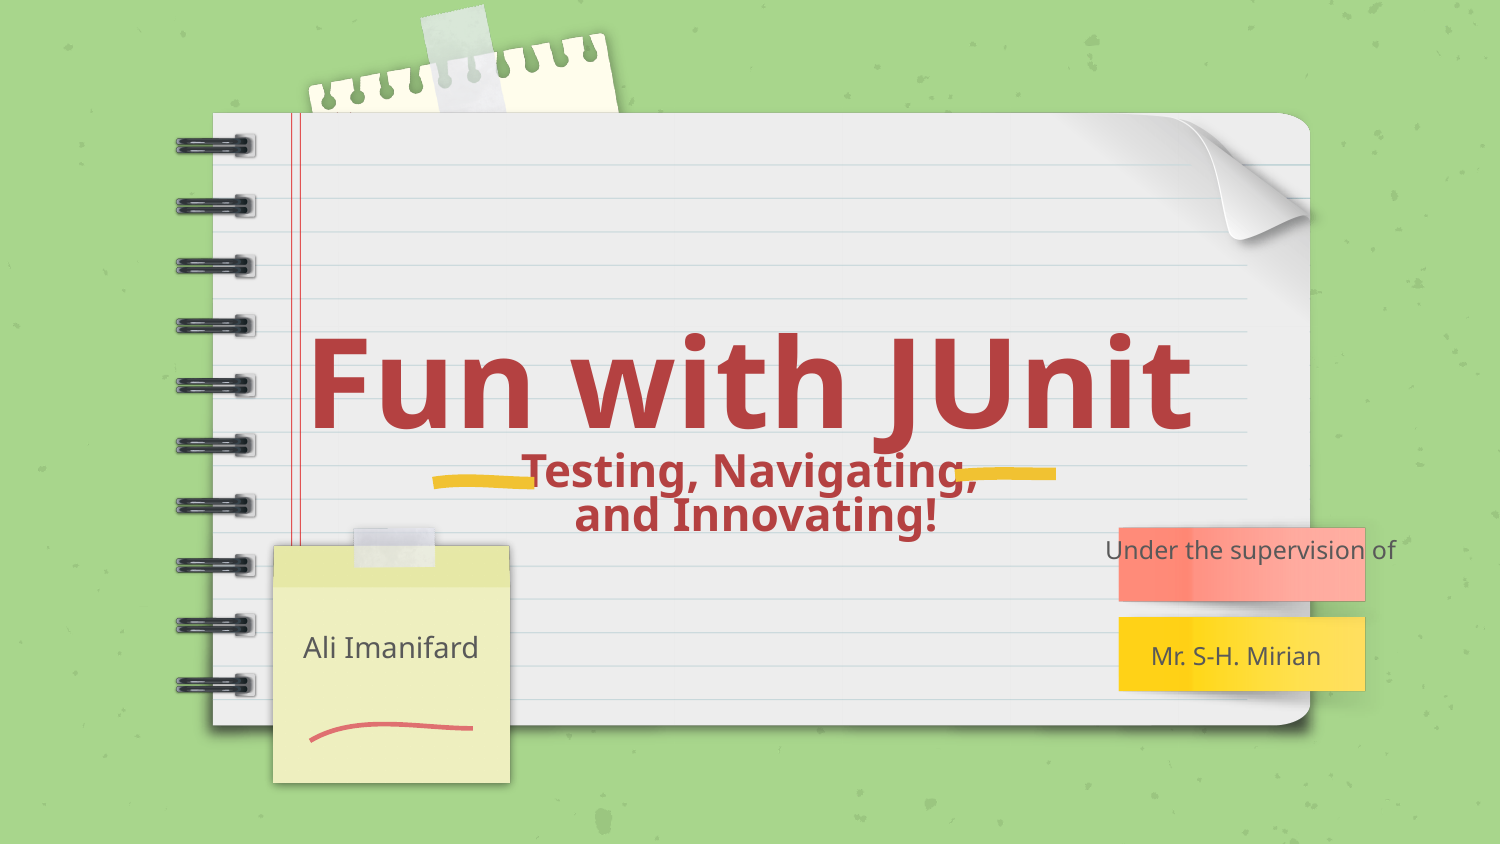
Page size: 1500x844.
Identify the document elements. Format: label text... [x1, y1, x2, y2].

text_box [309, 724, 473, 741]
title Fun with JUnit Testing, Navigating, and Innovating! [251, 283, 1249, 556]
text_box Under the supervision of [1412, 523, 1416, 654]
text_box [433, 480, 535, 484]
picture [171, 0, 1407, 795]
subtitle Ali Imanifard [274, 618, 509, 749]
